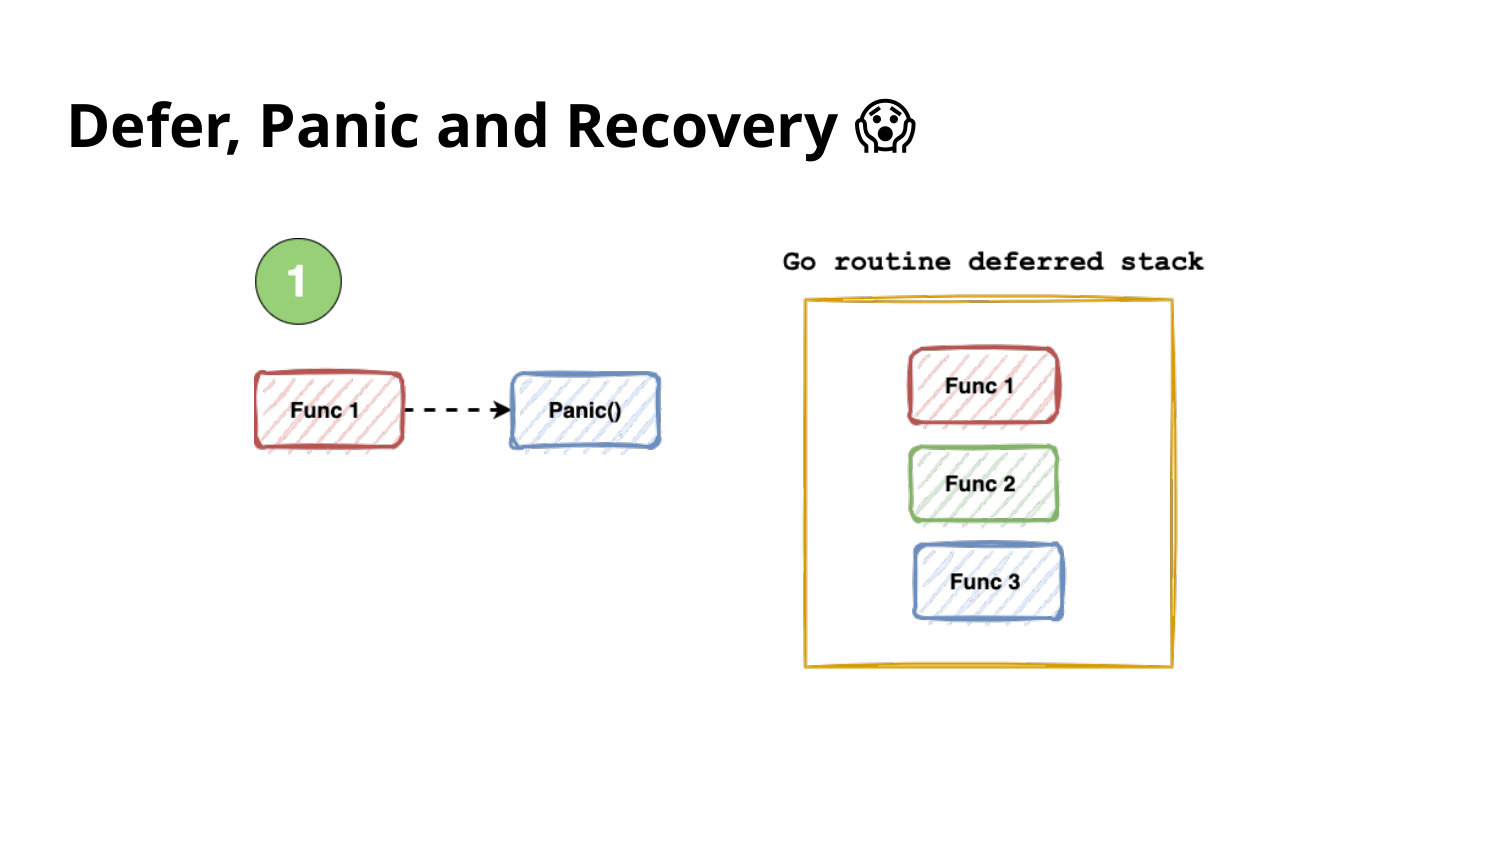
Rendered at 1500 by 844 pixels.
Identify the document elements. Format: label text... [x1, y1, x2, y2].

picture [253, 238, 1247, 669]
title Defer, Panic and Recovery 😱 [51, 72, 1449, 176]
